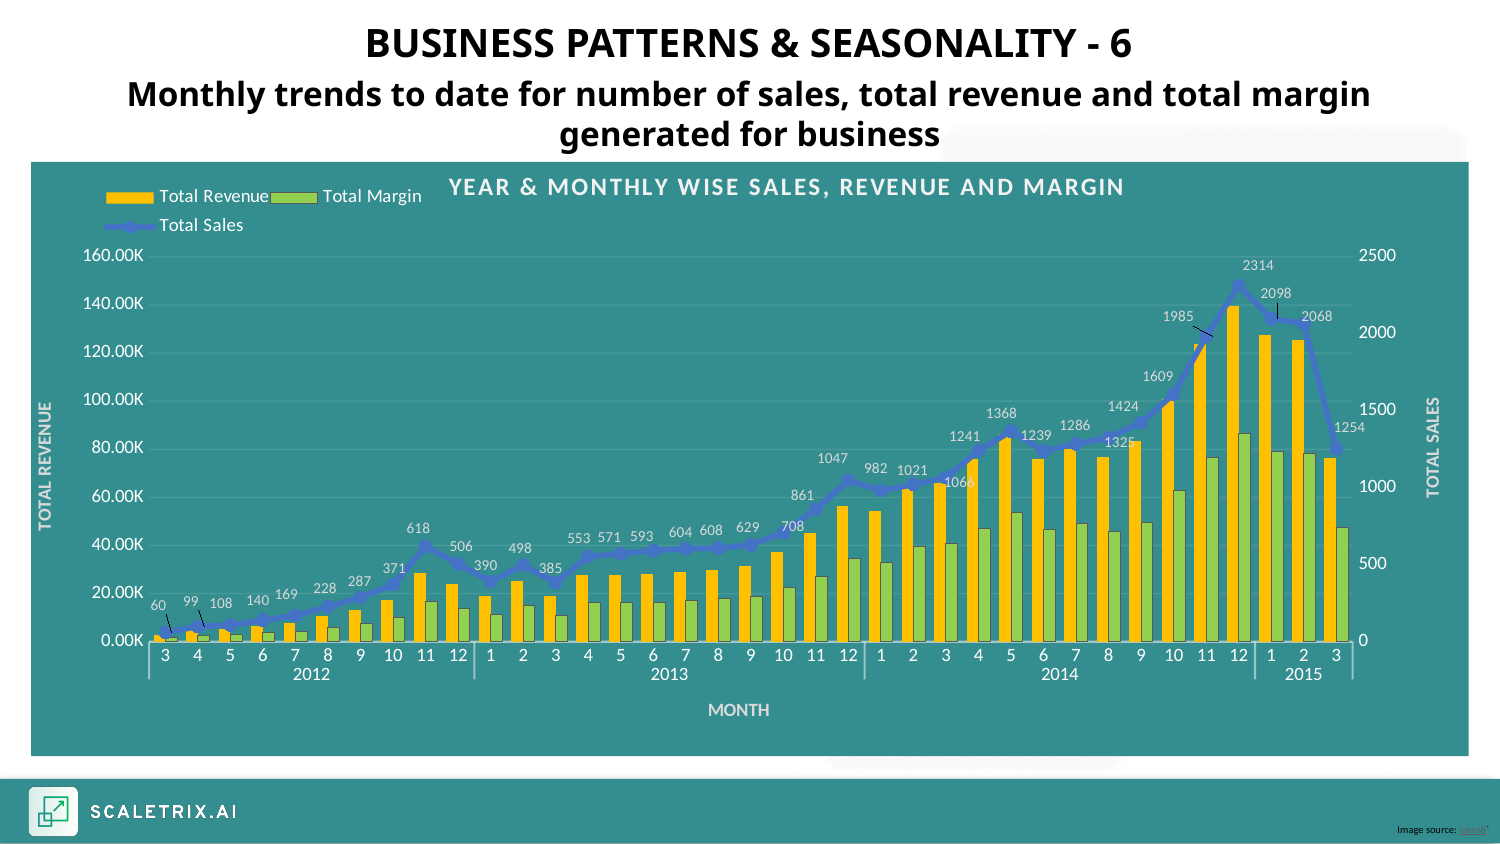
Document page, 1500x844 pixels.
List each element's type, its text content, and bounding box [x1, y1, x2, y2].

chart [30, 161, 1469, 757]
text_box Monthly trends to date for number of sales, total revenue and total margin generated for business [31, 65, 1469, 161]
text_box BUSINESS PATTERNS & SEASONALITY - 6 [49, 3, 1449, 65]
picture [0, 783, 266, 844]
text_box Image source: icons8` [1397, 823, 1498, 836]
